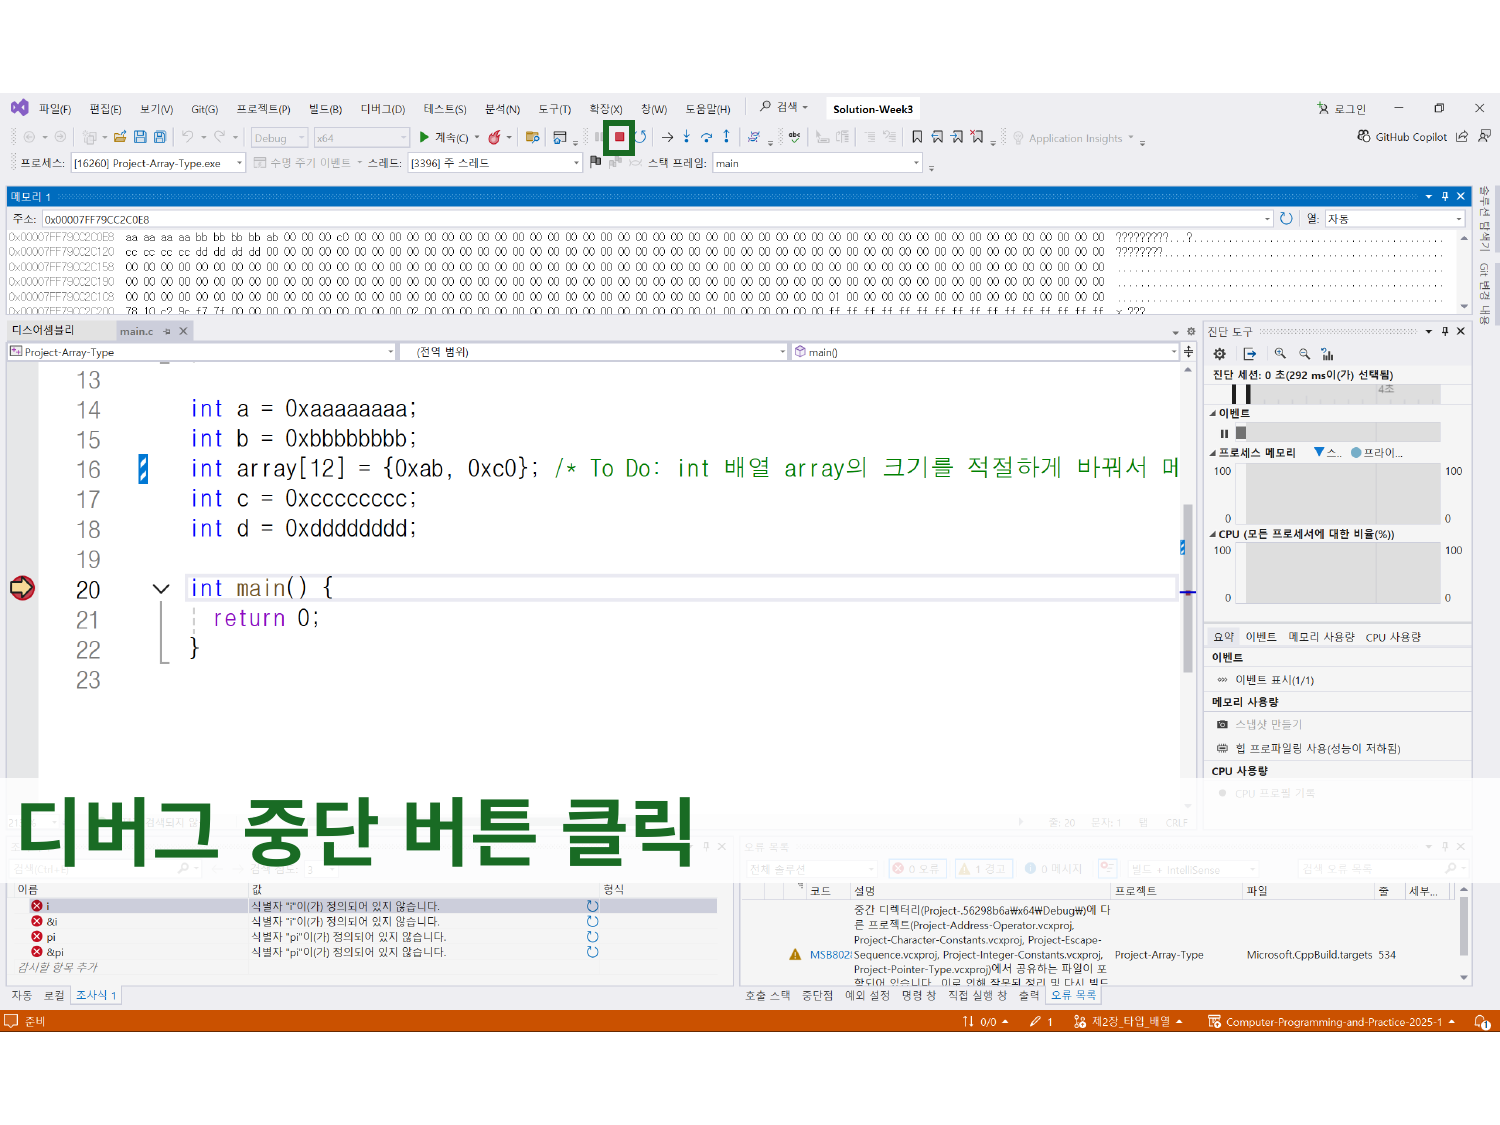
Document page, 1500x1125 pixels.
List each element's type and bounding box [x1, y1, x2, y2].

picture [0, 93, 1500, 1032]
